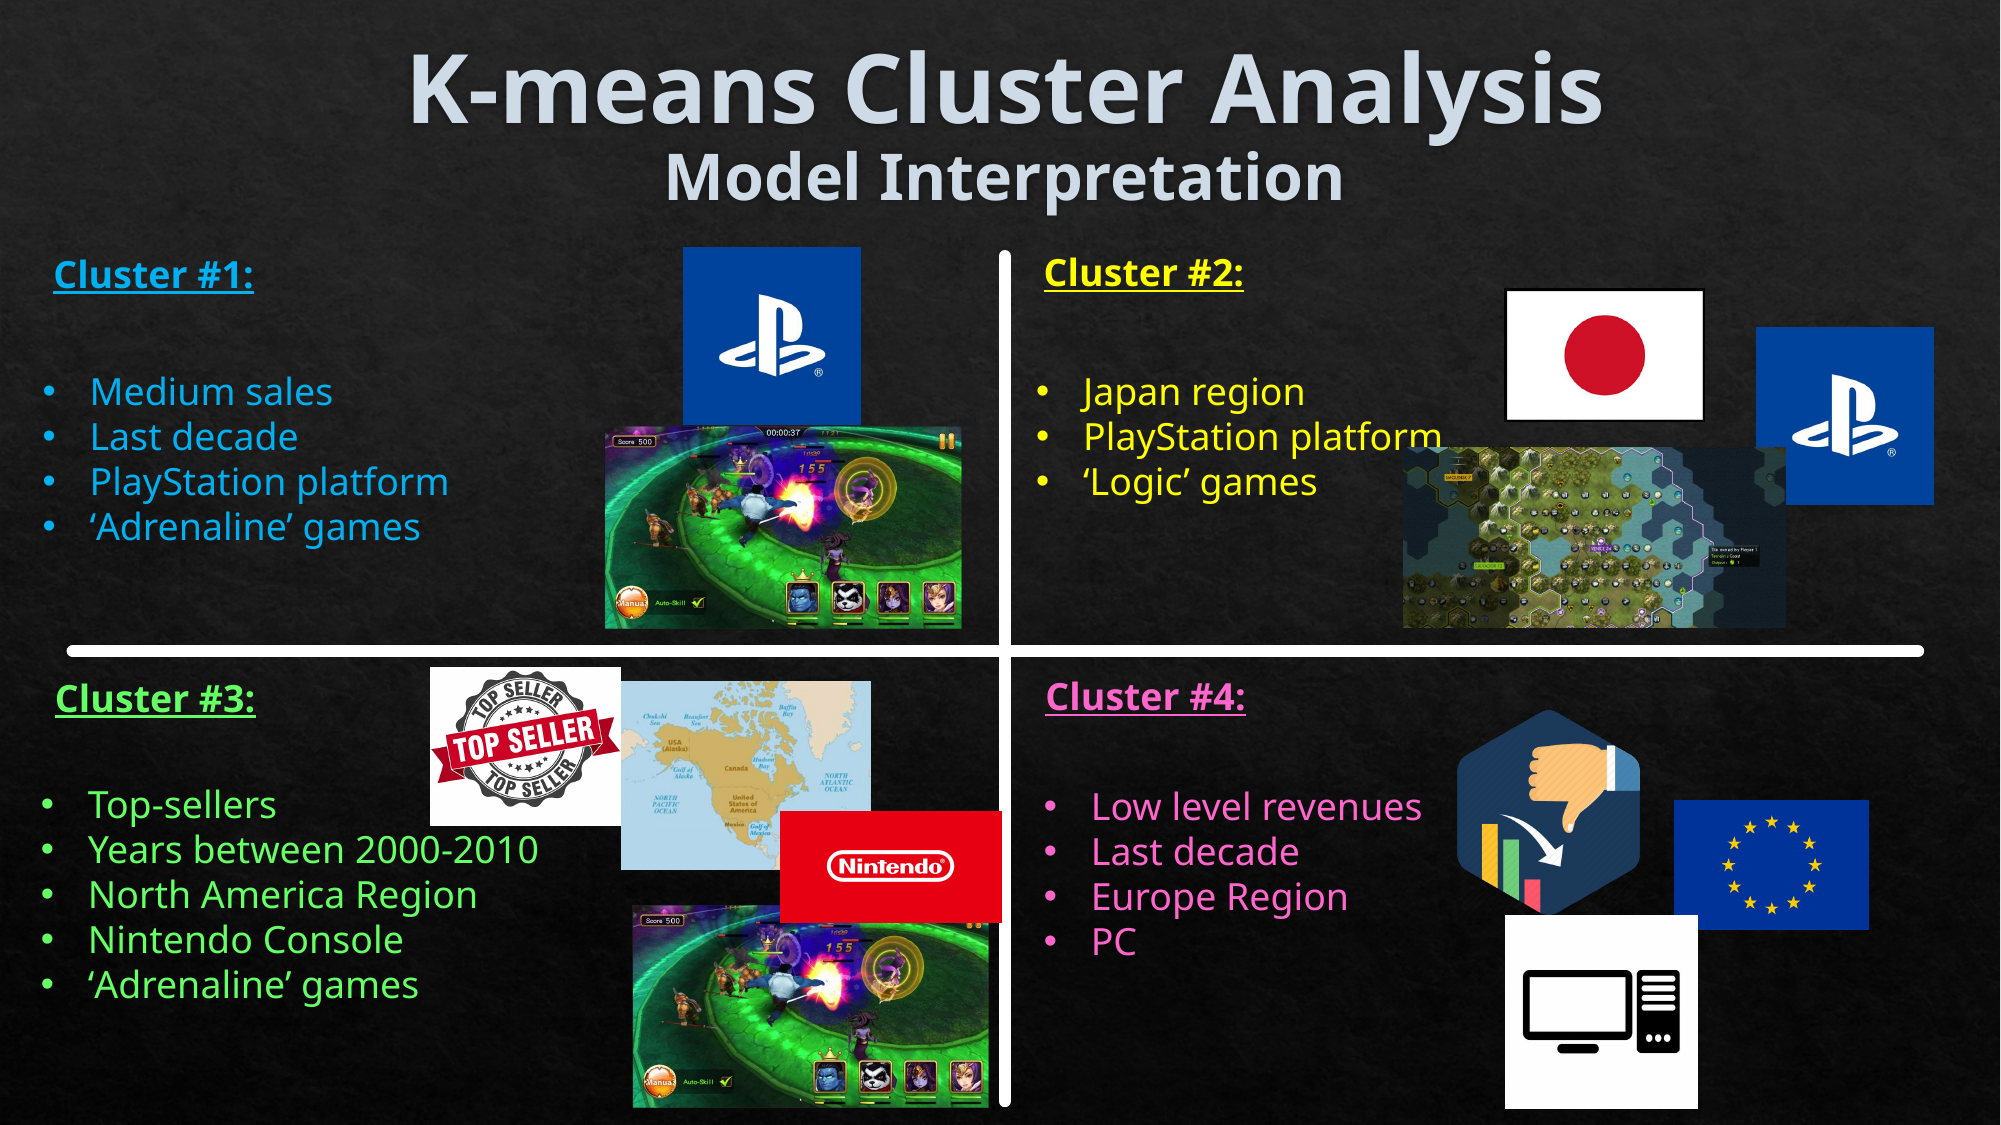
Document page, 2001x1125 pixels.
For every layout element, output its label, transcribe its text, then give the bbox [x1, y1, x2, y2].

text_box Medium sales Last decade PlayStation platform ‘Adrenaline’ games [27, 360, 465, 556]
picture [430, 667, 1003, 1109]
picture [1504, 288, 1705, 422]
picture [1402, 327, 1934, 629]
text_box Cluster #2: [1029, 241, 1260, 302]
text_box Top-sellers Years between 2000-2010 North America Region Nintendo Console ‘Adrenaline’ games [26, 774, 554, 1014]
text_box Low level revenues Last decade Europe Region PC [1029, 775, 1438, 971]
text_box Japan region PlayStation platform ‘Logic’ games [1021, 360, 1459, 511]
text_box Cluster #4: [1030, 665, 1261, 726]
title K-means Cluster Analysis Model Interpretation [155, 24, 1855, 231]
picture [1457, 710, 1869, 1109]
text_box Cluster #1: [38, 243, 269, 303]
picture [604, 247, 962, 630]
text_box Cluster #3: [40, 667, 271, 728]
